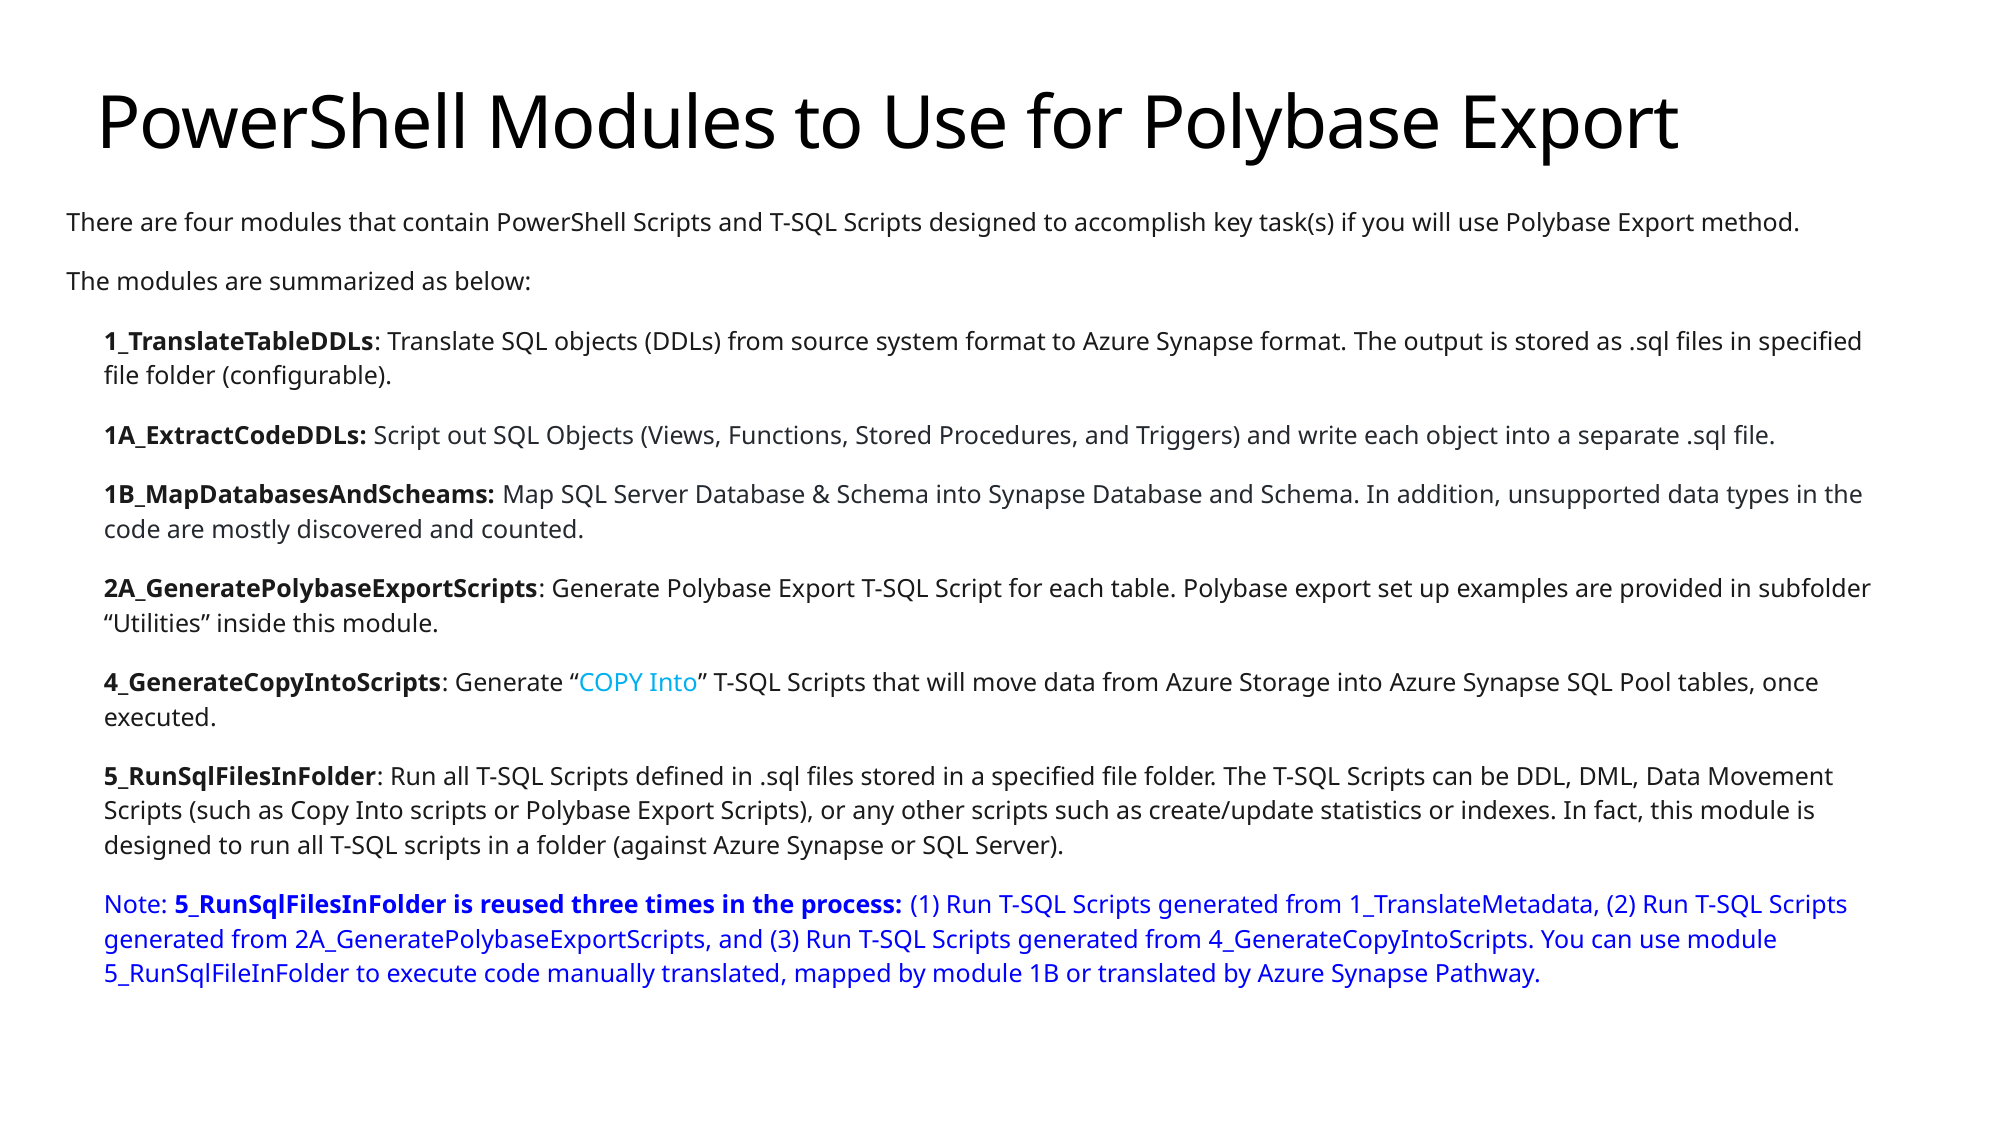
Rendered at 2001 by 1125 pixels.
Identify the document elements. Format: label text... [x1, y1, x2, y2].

title PowerShell Modules to Use for Polybase Export [96, 75, 1904, 202]
text_box There are four modules that contain PowerShell Scripts and T-SQL Scripts designed to accomplish key task(s) if you will use Polybase Export method. The modules are summarized as below: 1_TranslateTableDDLs: Translate SQL objects (DDLs) from source system format to Azure Synapse format. The output is stored as .sql files in specified file folder (configurable). 1A_ExtractCodeDDLs: Script out SQL Objects (Views, Functions, Stored Procedures, and Triggers) and write each object into a separate .sql file. 1B_MapDatabasesAndScheams: Map SQL Server Database & Schema into Synapse Database and Schema. In addition, unsupported data types in the code are mostly discovered and counted. 2A_GeneratePolybaseExportScripts: Generate Polybase Export T-SQL Script for each table. Polybase export set up examples are provided in subfolder “Utilities” inside this module. 4_GenerateCopyIntoScripts: Generate “COPY Into” T-SQL Scripts that will move data from Azure Storage into Azure Synapse SQL Pool tables, once executed. 5_RunSqlFilesInFolder: Run all T-SQL Scripts defined in .sql files stored in a specified file folder. The T-SQL Scripts can be DDL, DML, Data Movement Scripts (such as Copy Into scripts or Polybase Export Scripts), or any other scripts such as create/update statistics or indexes. In fact, this module is designed to run all T-SQL scripts in a folder (against Azure Synapse or SQL Server). Note: 5_RunSqlFilesInFolder is reused three times in the process: (1) Run T-SQL Scripts generated from 1_TranslateMetadata, (2) Run T-SQL Scripts generated from 2A_GeneratePolybaseExportScripts, and (3) Run T-SQL Scripts generated from 4_GenerateCopyIntoScripts. You can use module 5_RunSqlFileInFolder to execute code manually translated, mapped by module 1B or translated by Azure Synapse Pathway. [66, 201, 1874, 988]
